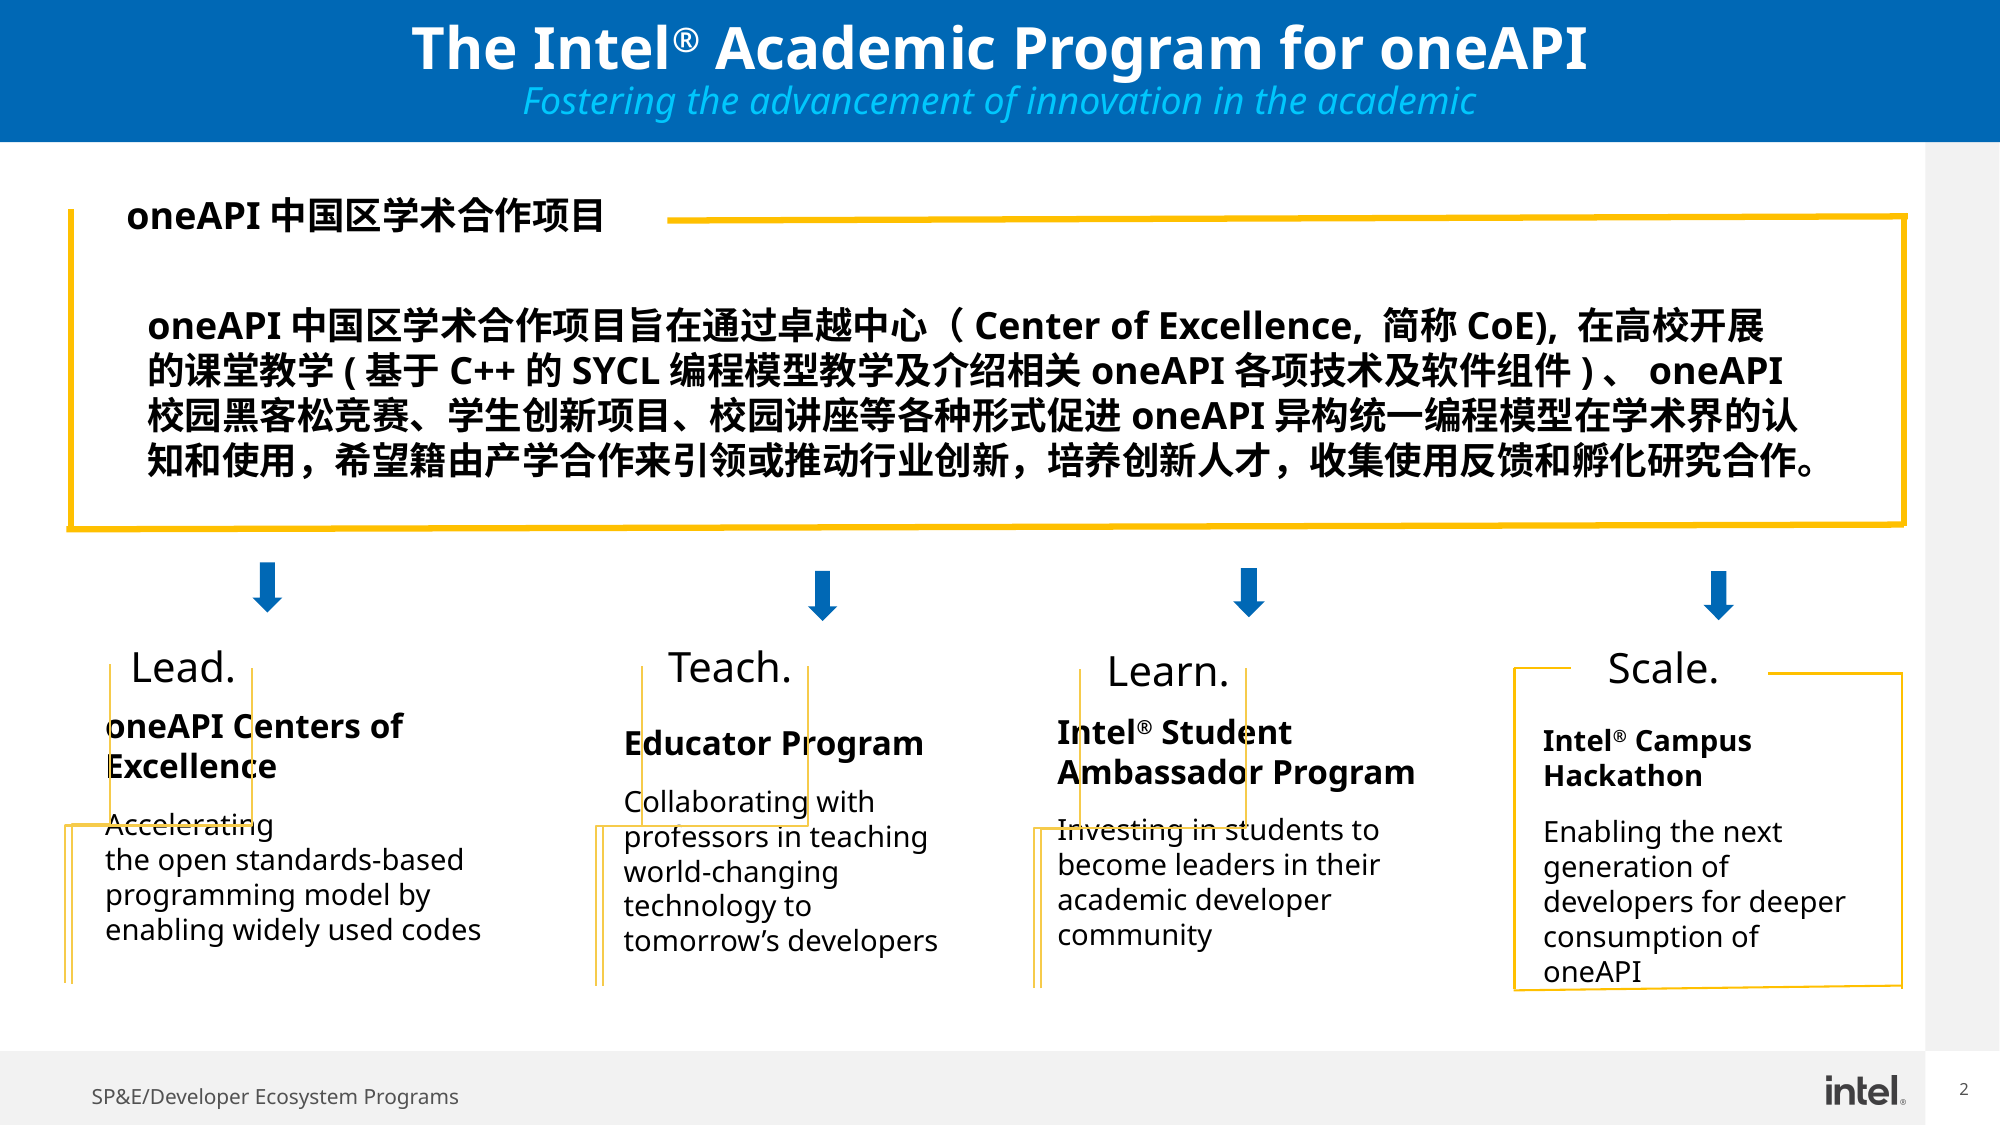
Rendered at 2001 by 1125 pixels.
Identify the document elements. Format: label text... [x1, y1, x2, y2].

title The Intel® Academic Program for oneAPI Fostering the advancement of innovation in the academic [0, 0, 2000, 143]
text_box [1231, 565, 1267, 620]
text_box [1701, 568, 1737, 623]
picture [1826, 1075, 1906, 1105]
text_box [805, 568, 840, 624]
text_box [66, 184, 1909, 530]
text_box [250, 560, 285, 615]
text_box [64, 638, 1903, 1004]
